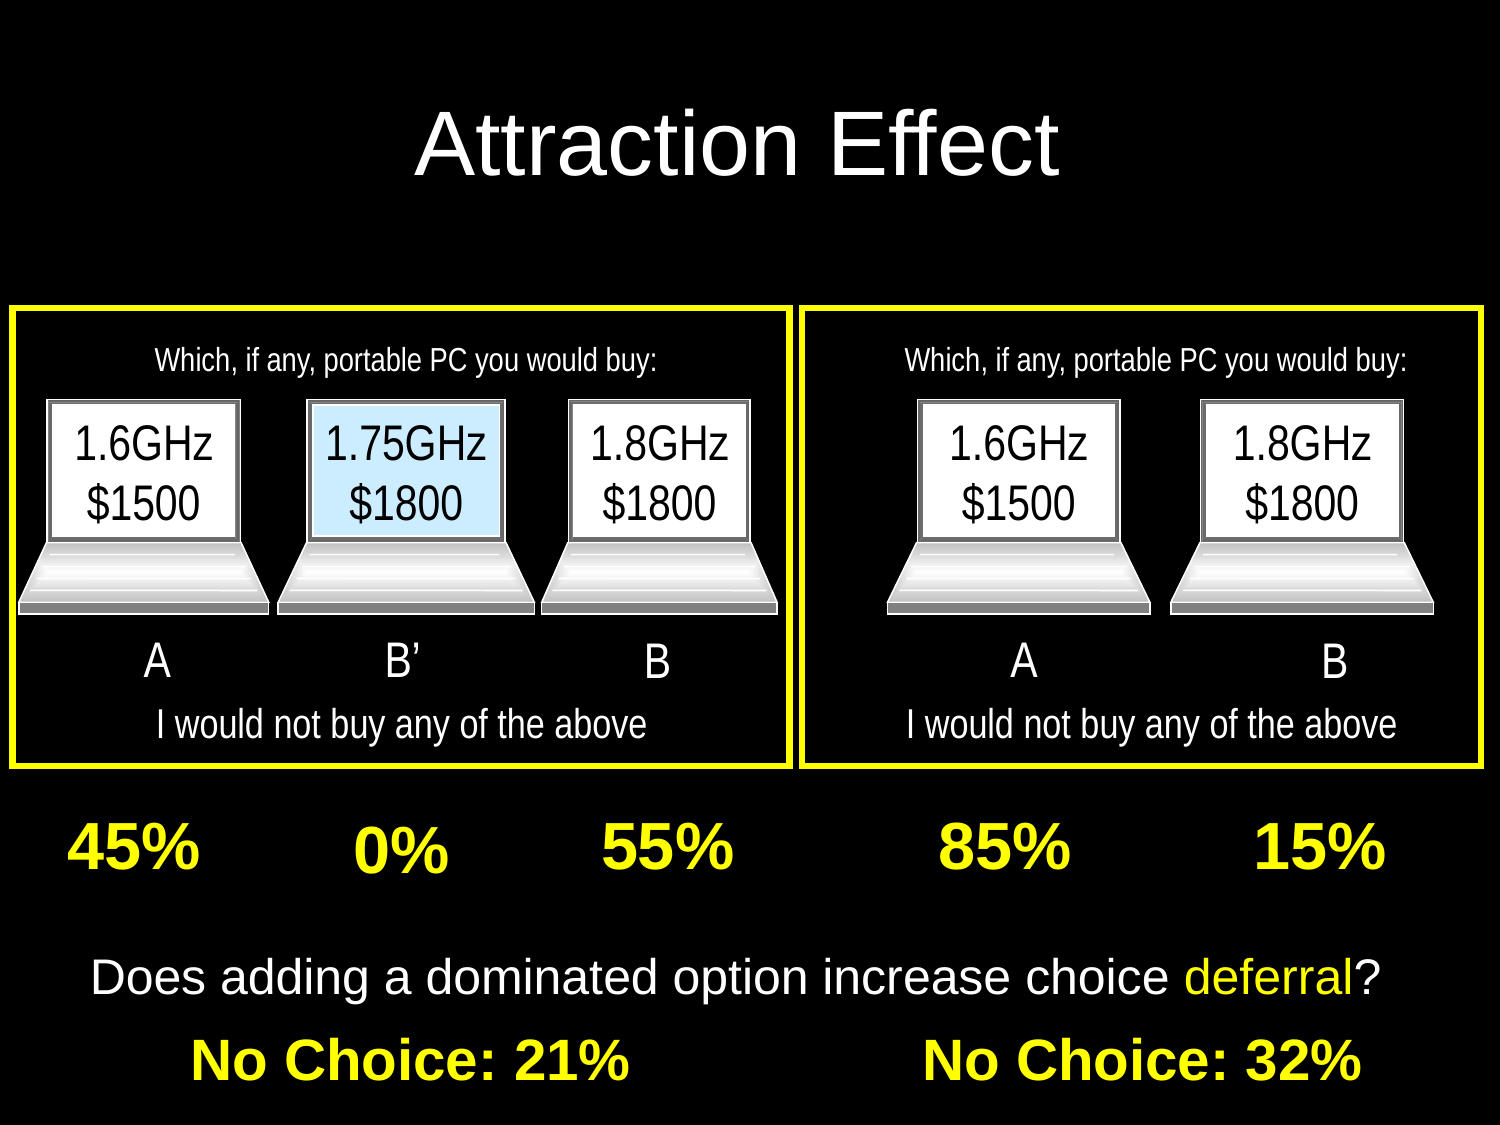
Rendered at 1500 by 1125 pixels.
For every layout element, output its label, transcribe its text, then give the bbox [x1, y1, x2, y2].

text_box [1170, 399, 1434, 615]
text_box 85% [923, 795, 1087, 891]
title Attraction Effect [49, 44, 1426, 233]
text_box 45% [52, 795, 216, 891]
text_box 0% [338, 799, 465, 895]
text_box No Choice: 21% [175, 1014, 646, 1100]
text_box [887, 399, 1151, 615]
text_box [0, 307, 790, 767]
text_box [802, 308, 1482, 767]
text_box 55% [585, 795, 749, 891]
text_box No Choice: 32% [907, 1014, 1378, 1100]
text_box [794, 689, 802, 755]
text_box Does adding a dominated option increase choice deferral? [75, 937, 1450, 1013]
text_box 15% [1238, 795, 1401, 891]
